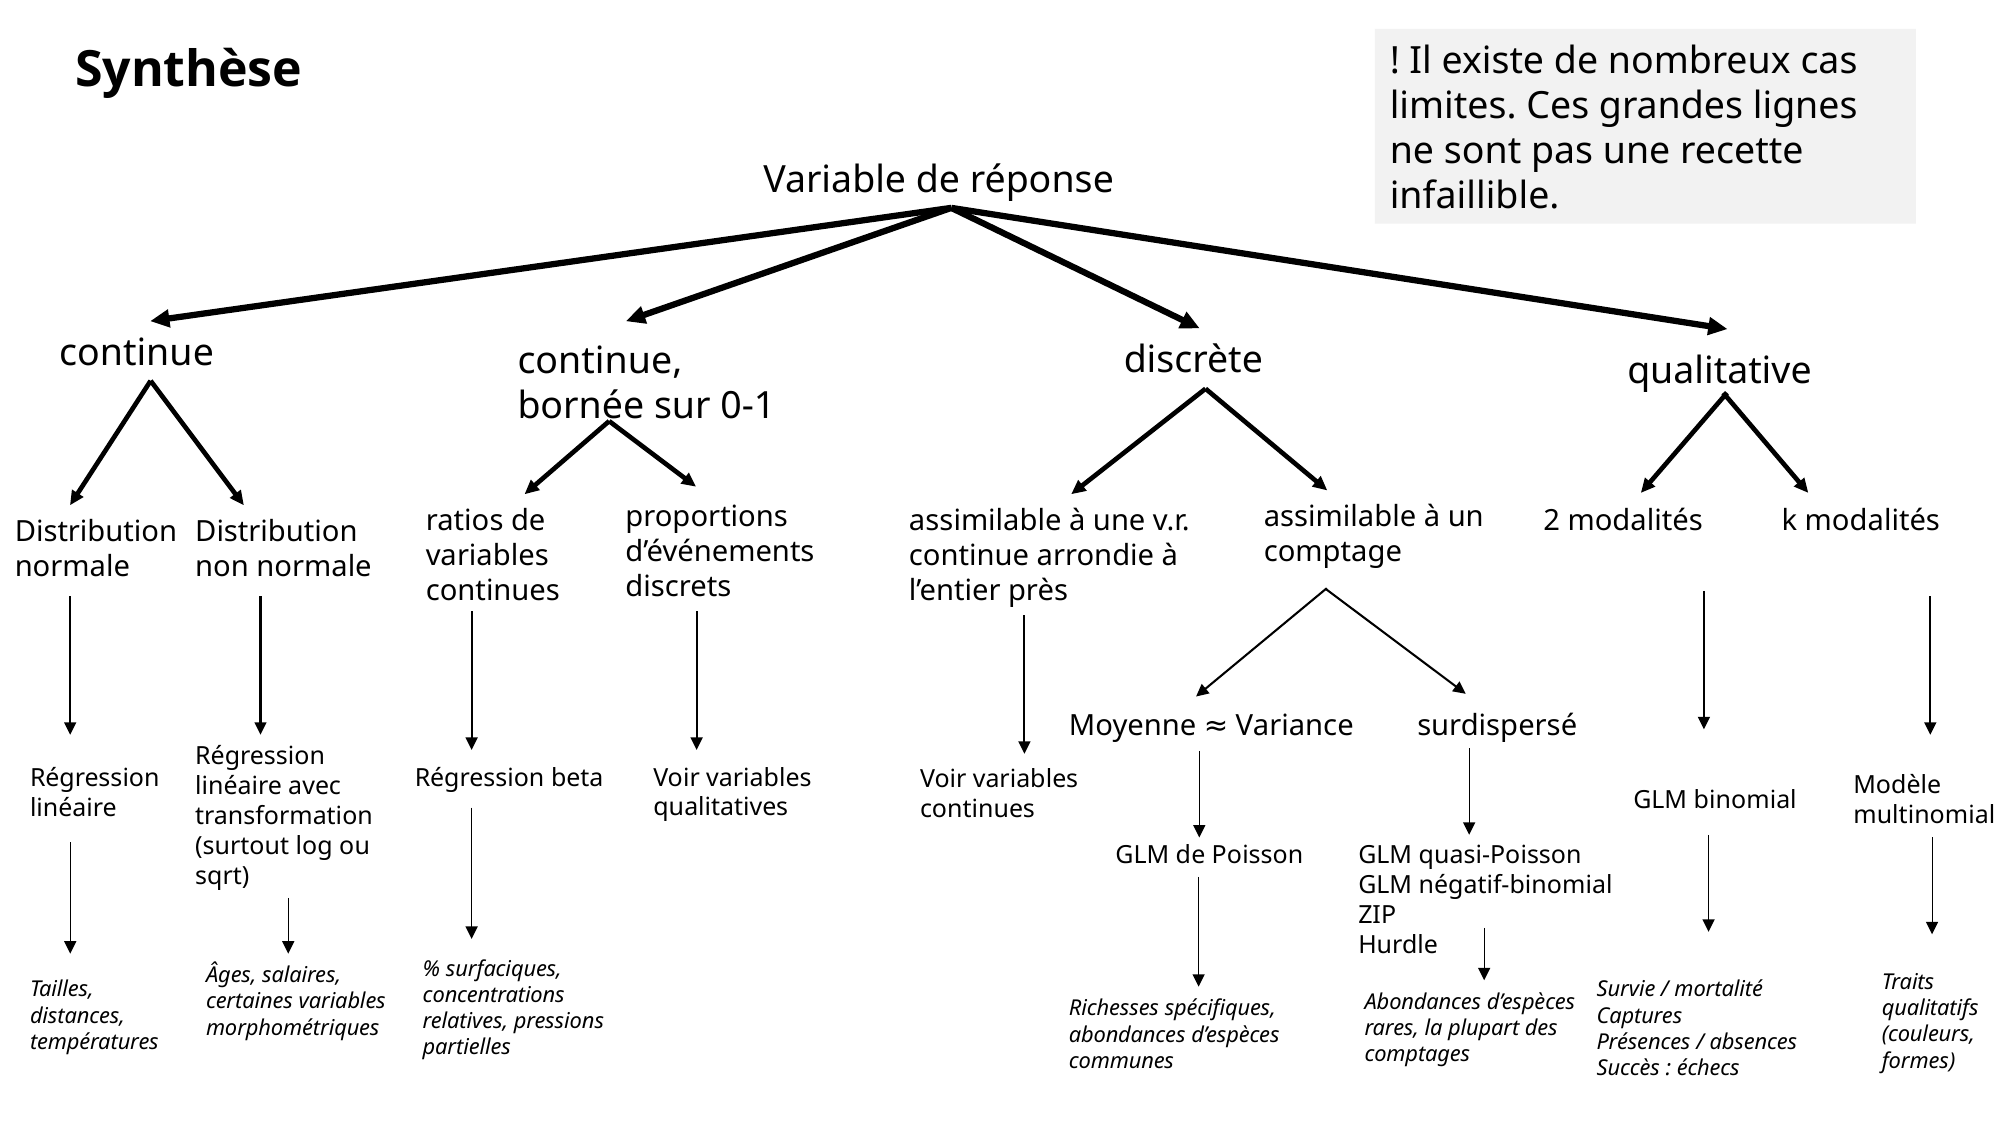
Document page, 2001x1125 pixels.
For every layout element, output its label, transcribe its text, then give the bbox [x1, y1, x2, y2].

text_box continue [44, 321, 257, 381]
text_box ! Il existe de nombreux cas limites. Ces grandes lignes ne sont pas une recette infaillible. [1374, 28, 1916, 224]
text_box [1071, 388, 1206, 494]
text_box Voir variables continues [905, 755, 1144, 831]
text_box Voir variables qualitatives [638, 753, 878, 829]
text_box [951, 208, 1728, 330]
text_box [1205, 388, 1328, 491]
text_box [626, 208, 951, 321]
text_box 2 modalités [1528, 493, 1766, 544]
text_box Synthèse [60, 28, 1252, 104]
text_box Abondances d’espèces rares, la plupart des comptages [1349, 980, 1581, 1074]
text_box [951, 208, 1200, 329]
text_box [1640, 392, 1723, 493]
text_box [1325, 589, 1466, 694]
text_box qualitative [1612, 338, 1916, 399]
text_box Traits qualitatifs (couleurs, formes) [1867, 960, 2000, 1080]
text_box Tailles, distances, températures [15, 967, 192, 1061]
text_box Variable de réponse [748, 148, 1155, 208]
text_box Richesses spécifiques, abondances d’espèces communes [1054, 986, 1323, 1081]
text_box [1723, 392, 1809, 493]
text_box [150, 381, 244, 506]
text_box Moyenne ≈ Variance [1054, 698, 1402, 749]
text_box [609, 421, 696, 487]
text_box proportions d’événements discrets [610, 490, 926, 610]
text_box Survie / mortalité Captures Présences / absences Succès : échecs [1581, 967, 1853, 1088]
text_box Âges, salaires, certaines variables morphométriques [191, 953, 407, 1047]
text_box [524, 421, 610, 494]
text_box assimilable à un comptage [1248, 490, 1553, 575]
text_box k modalités [1766, 493, 1984, 544]
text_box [70, 381, 150, 506]
text_box continue, bornée sur 0-1 [502, 328, 807, 434]
text_box GLM binomial [1618, 775, 1836, 821]
text_box Distribution normale [0, 504, 180, 590]
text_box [150, 208, 626, 321]
text_box surdispersé [1402, 698, 1603, 749]
text_box assimilable à une v.r. continue arrondie à l’entier près [894, 493, 1249, 614]
text_box Modèle multinomial [1838, 761, 2000, 837]
text_box GLM de Poisson [1100, 831, 1340, 877]
text_box Régression linéaire avec transformation (surtout log ou sqrt) [180, 732, 400, 897]
text_box ratios de variables continues [411, 493, 639, 614]
text_box Régression linéaire [15, 754, 180, 829]
text_box Distribution non normale [180, 504, 408, 590]
text_box discrète [1109, 330, 1290, 388]
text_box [1196, 588, 1327, 697]
text_box % surfaciques, concentrations relatives, pressions partielles [407, 946, 632, 1067]
text_box Régression beta [399, 754, 638, 799]
text_box GLM quasi-Poisson GLM négatif-binomial ZIP Hurdle [1343, 831, 1662, 966]
